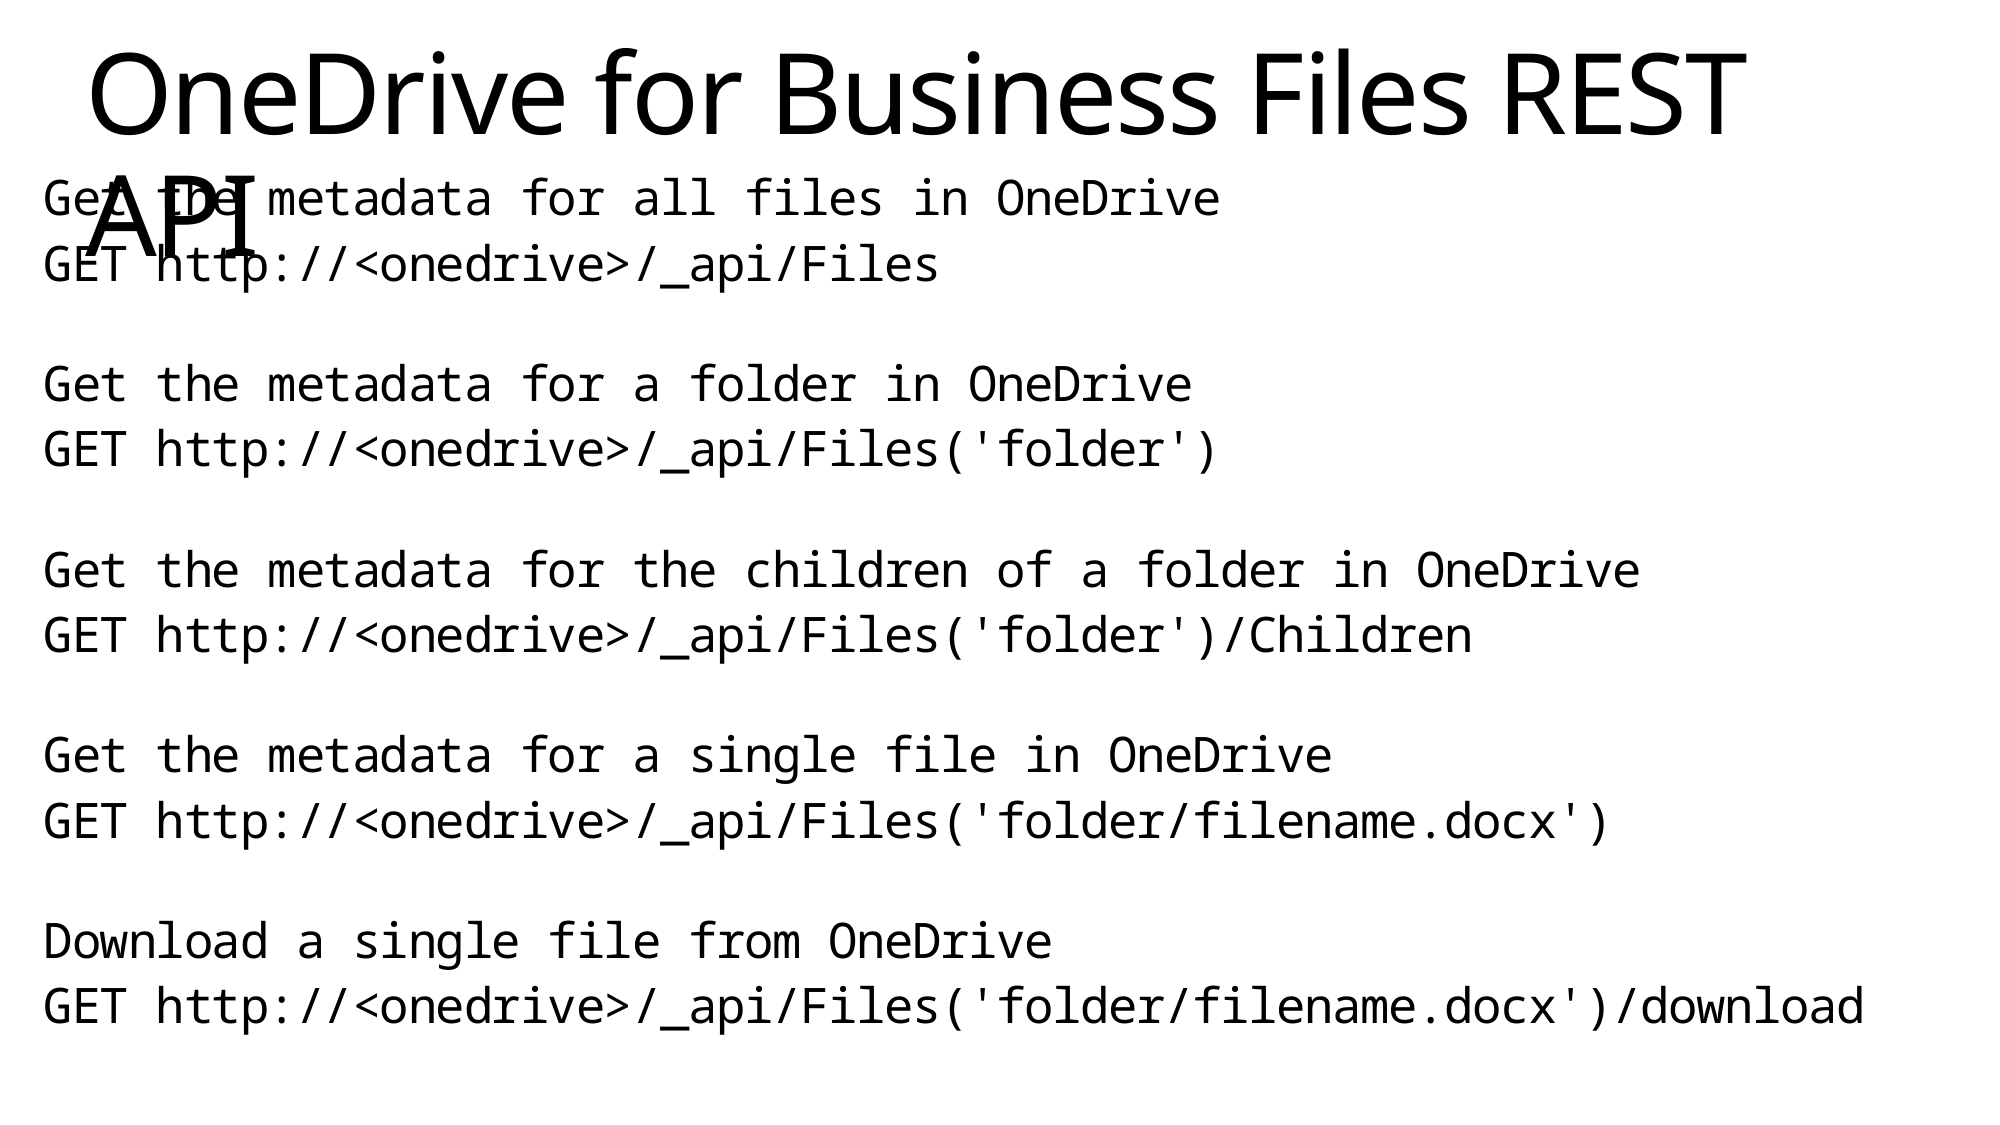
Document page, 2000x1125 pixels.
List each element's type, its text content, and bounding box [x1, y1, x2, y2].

list Get the metadata for all files in OneDrive GET http://<onedrive>/_api/Files Get the metadata for a folder in OneDrive GET http://<onedrive>/_api/Files('folder') Get the metadata for the children of a folder in OneDrive GET http://<onedrive>/_api/Files('folder')/Children Get the metadata for a single file in OneDrive GET http://<onedrive>/_api/Files('folder/filename.docx') Download a single file from OneDrive GET http://<onedrive>/_api/Files('folder/filename.docx')/download [43, 170, 1956, 1125]
title OneDrive for Business Files REST API [85, 37, 1914, 161]
